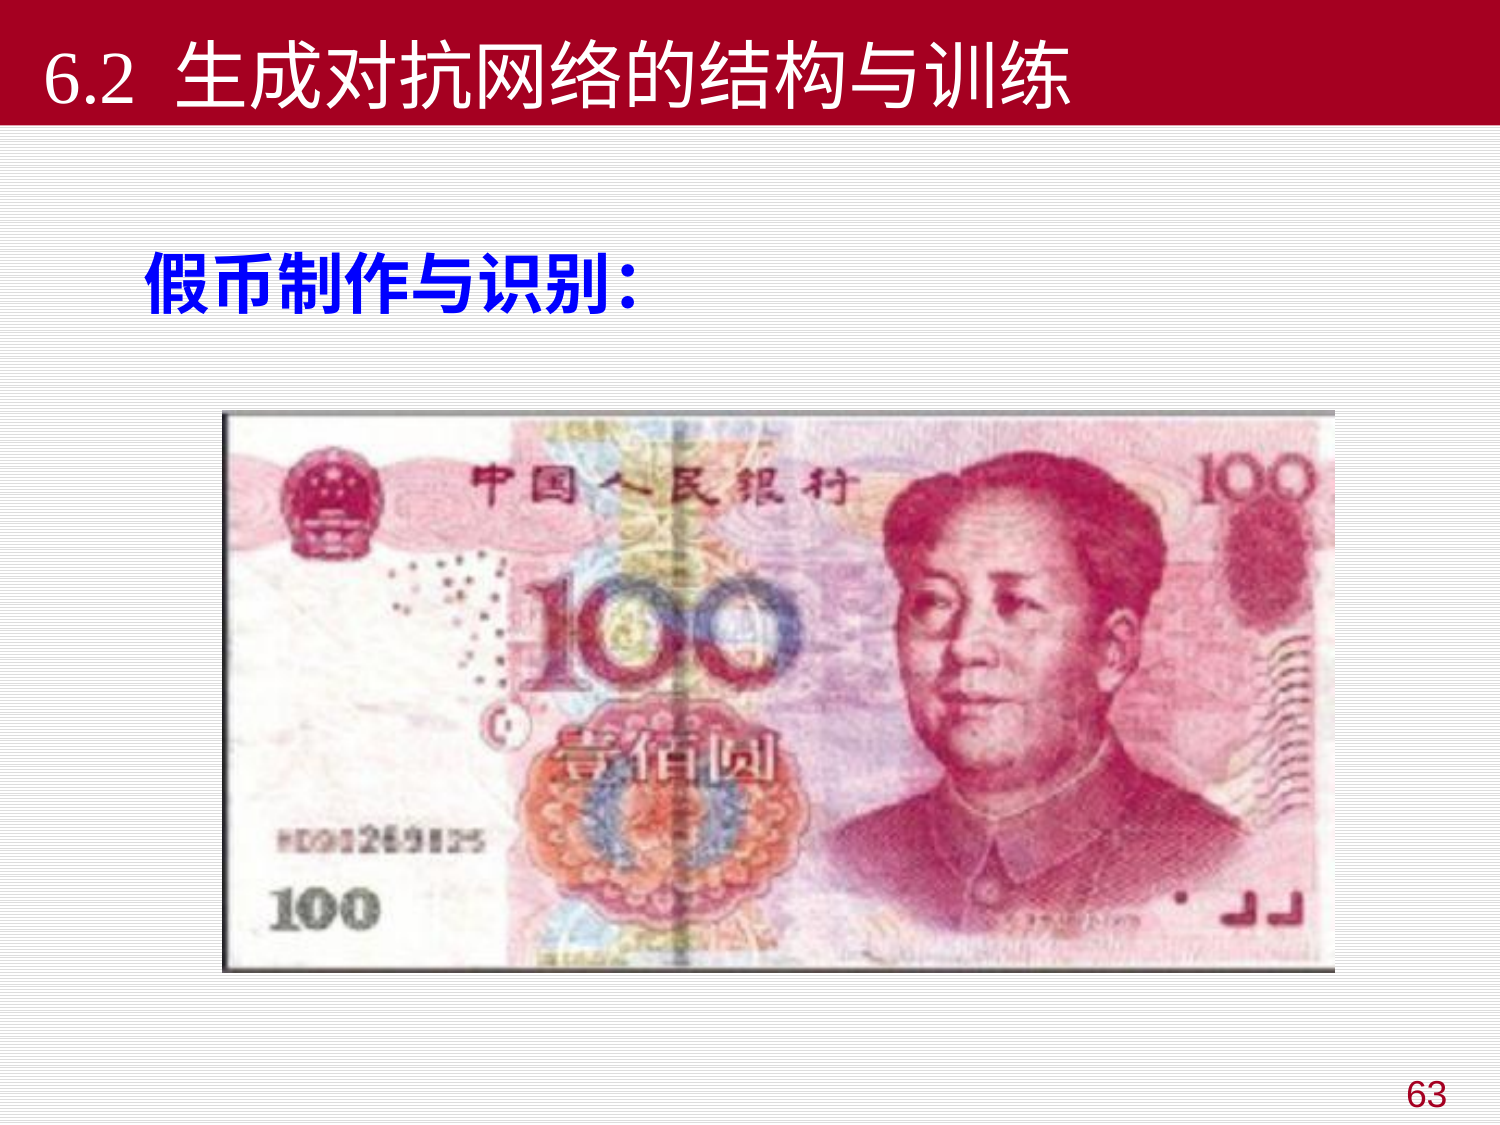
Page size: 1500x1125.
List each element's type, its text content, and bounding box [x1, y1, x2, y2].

text_box 假币制作与识别： [128, 234, 1500, 329]
slide_number 63 [1137, 1062, 1463, 1122]
text_box 6.2 生成对抗网络的结构与训练 [0, 1, 1500, 126]
picture [222, 409, 1335, 973]
